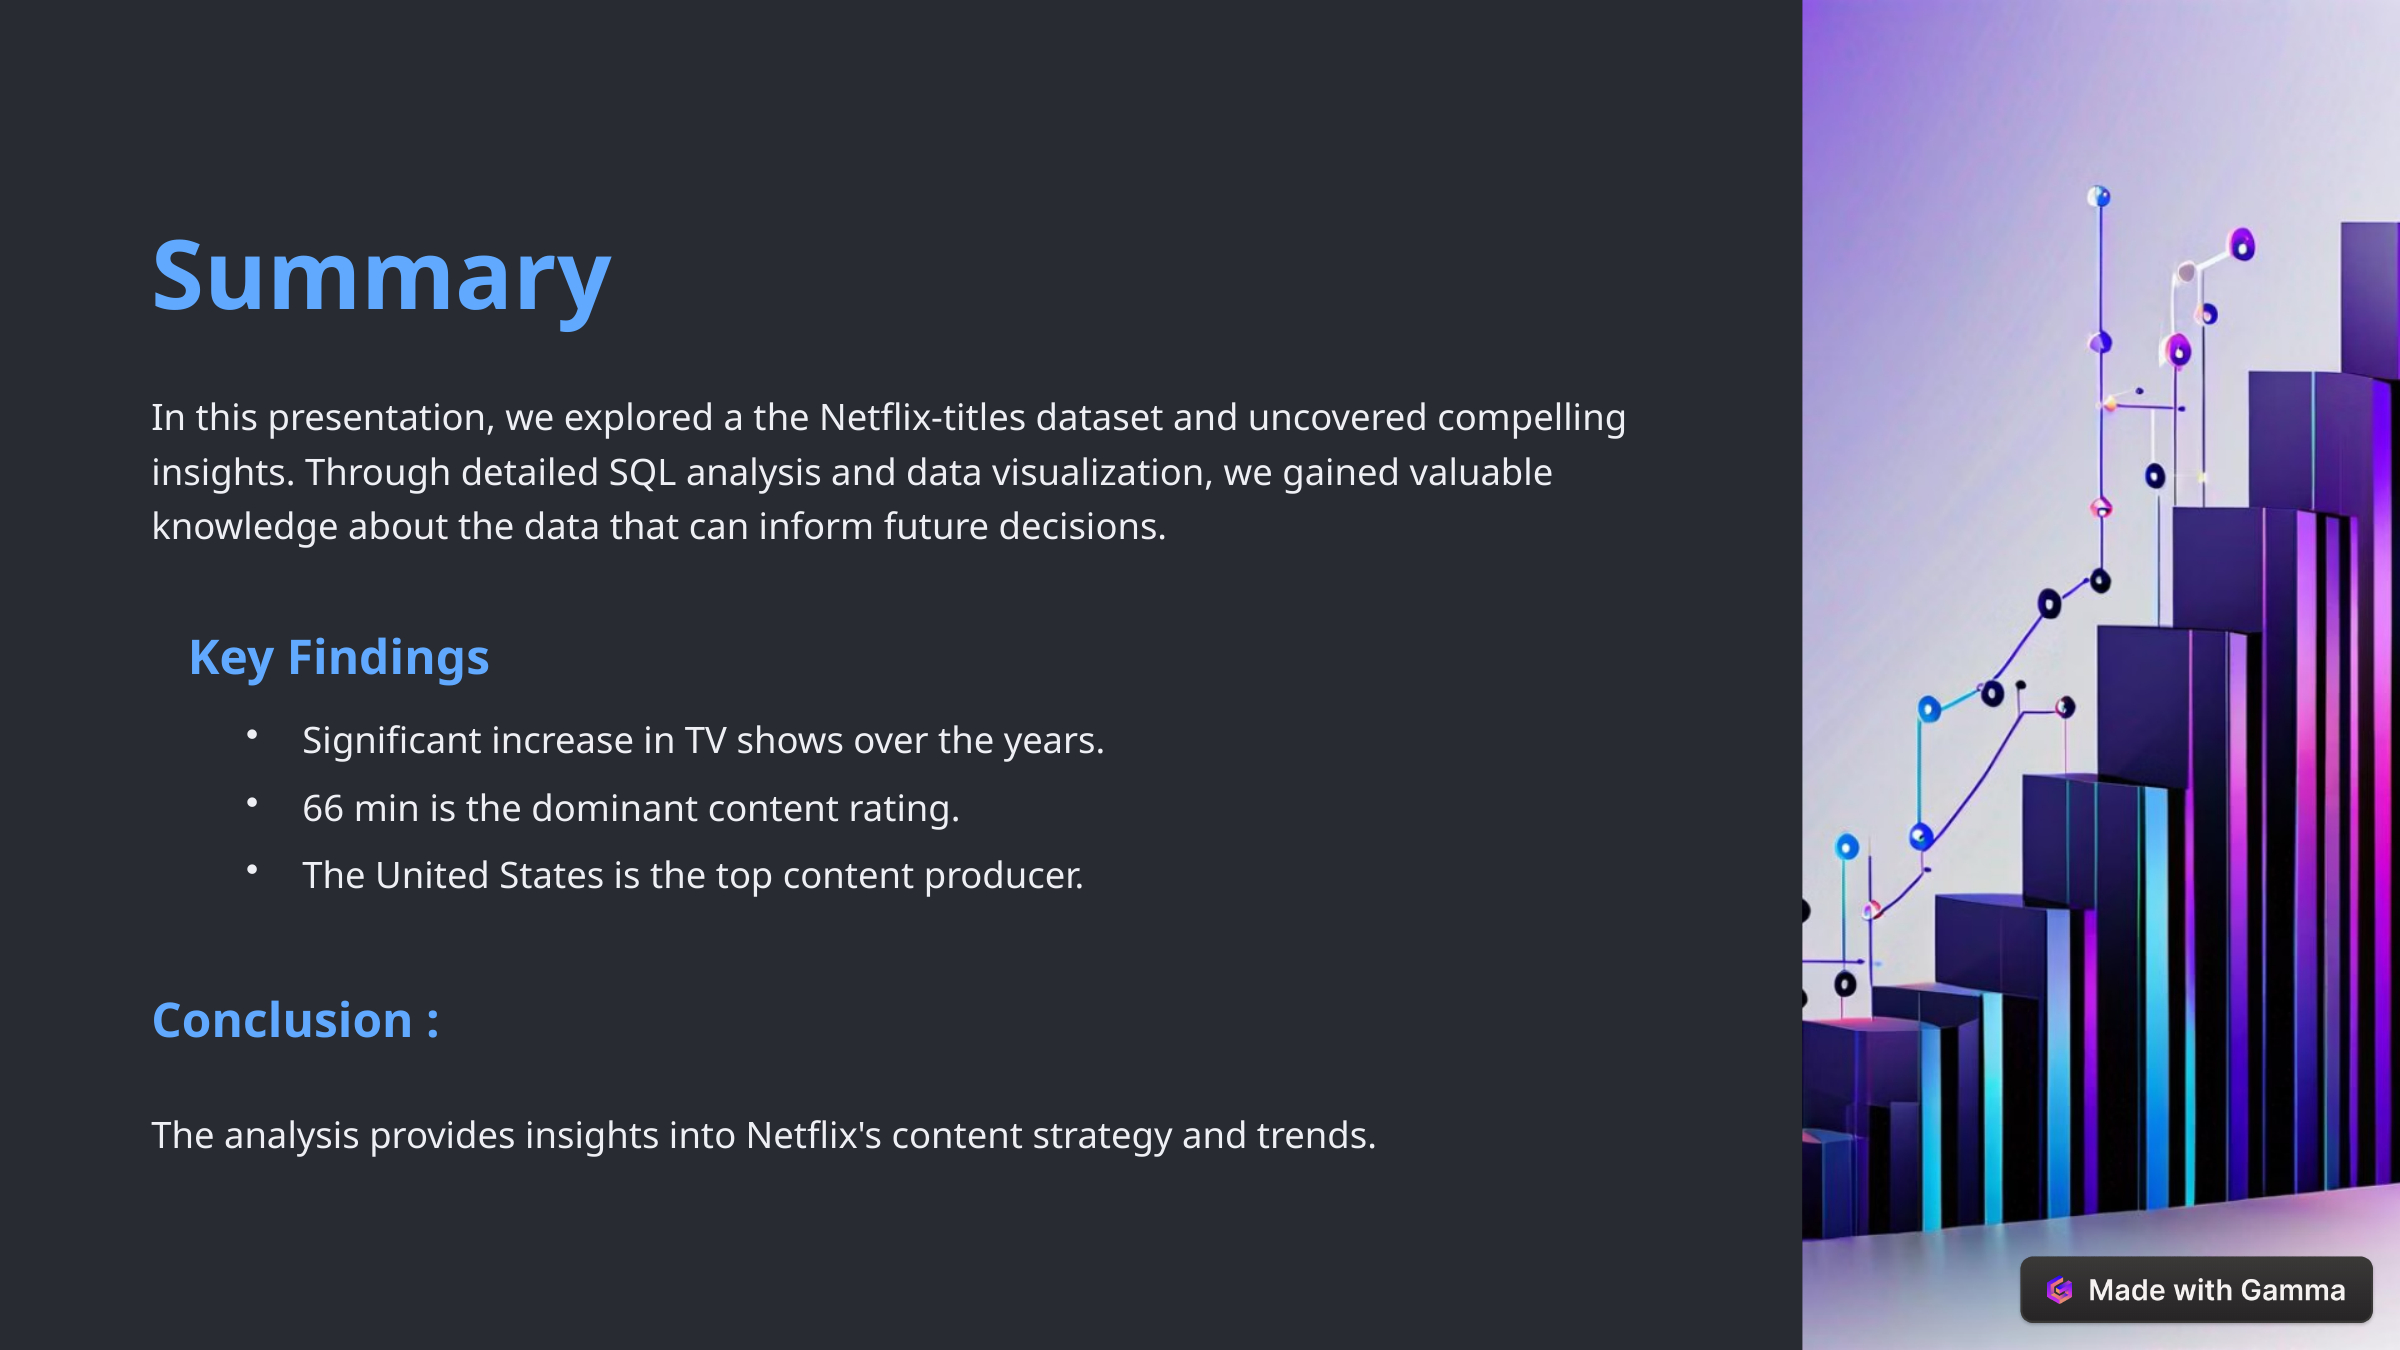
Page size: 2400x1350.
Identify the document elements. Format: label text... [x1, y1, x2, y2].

text_box Significant increase in TV shows over the years. [231, 698, 1627, 754]
text_box The United States is the top content producer. [231, 833, 1627, 889]
text_box 66 min is the dominant content rating. [231, 766, 1627, 821]
text_box [0, 0, 1801, 1350]
picture [1801, 0, 2400, 1350]
text_box In this presentation, we explored a the Netflix-titles dataset and uncovered compelling insights. Through detailed SQL analysis and data visualization, we gained valuable knowledge about the data that can inform future decisions. [136, 375, 1664, 540]
text_box Summary [136, 201, 1096, 321]
text_box Conclusion : [136, 979, 617, 1040]
text_box The analysis provides insights into Netflix's content strategy and trends. [136, 1094, 1664, 1149]
text_box Key Findings [173, 617, 653, 678]
text_box [136, 580, 1664, 925]
